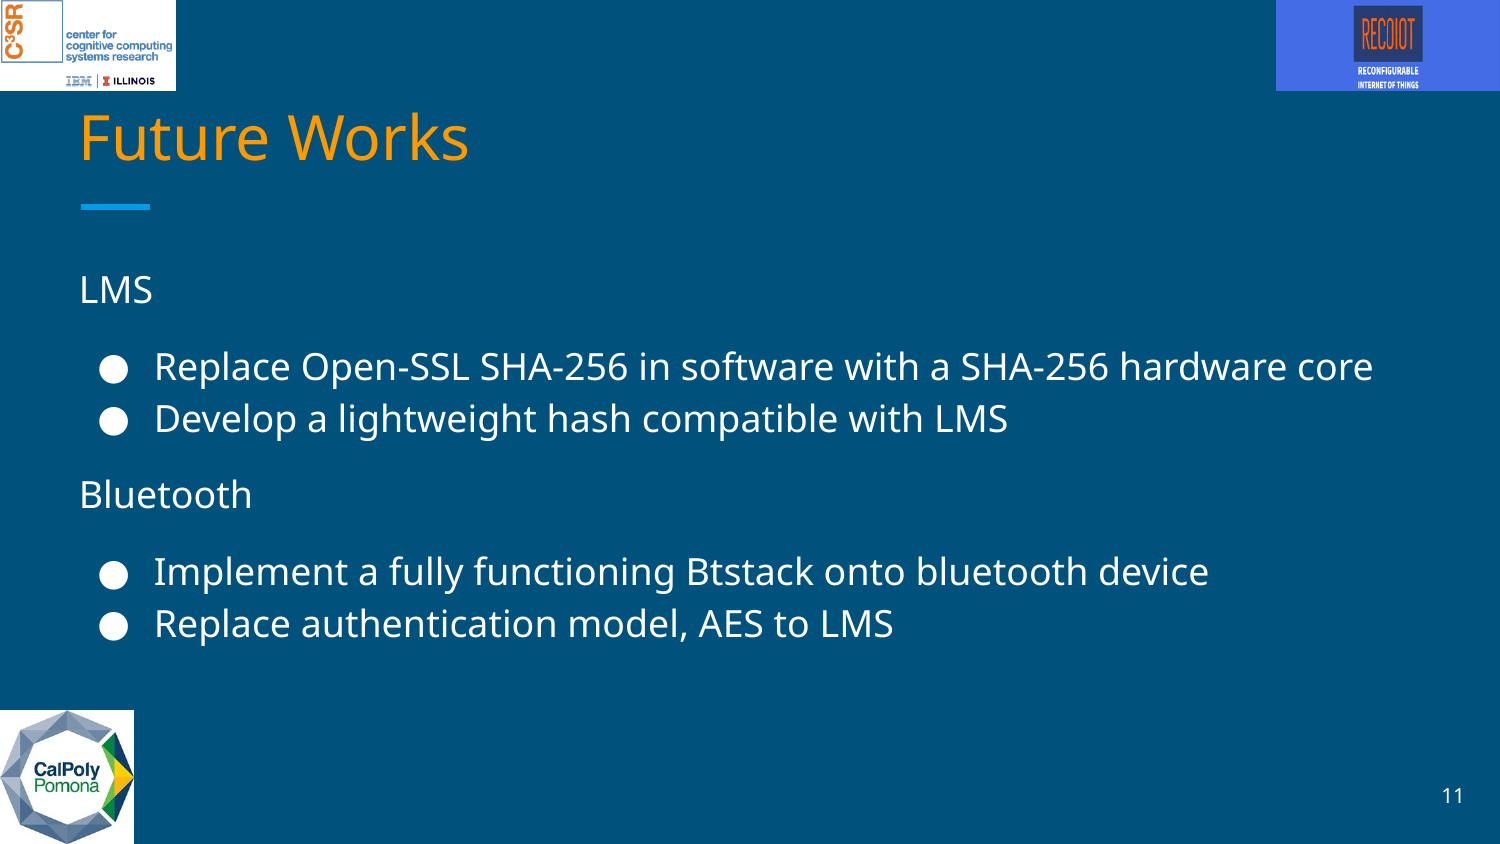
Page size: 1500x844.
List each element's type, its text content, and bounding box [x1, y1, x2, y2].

title Future Works [63, 75, 1437, 188]
list LMS Replace Open-SSL SHA-256 in software with a SHA-256 hardware core Develop a lightweight hash compatible with LMS Bluetooth Implement a fully functioning Btstack onto bluetooth device Replace authentication model, AES to LMS [63, 244, 1437, 750]
picture [1277, 0, 1500, 90]
picture [0, 711, 133, 844]
slide_number ‹#› [1389, 764, 1480, 830]
picture [0, 0, 175, 90]
